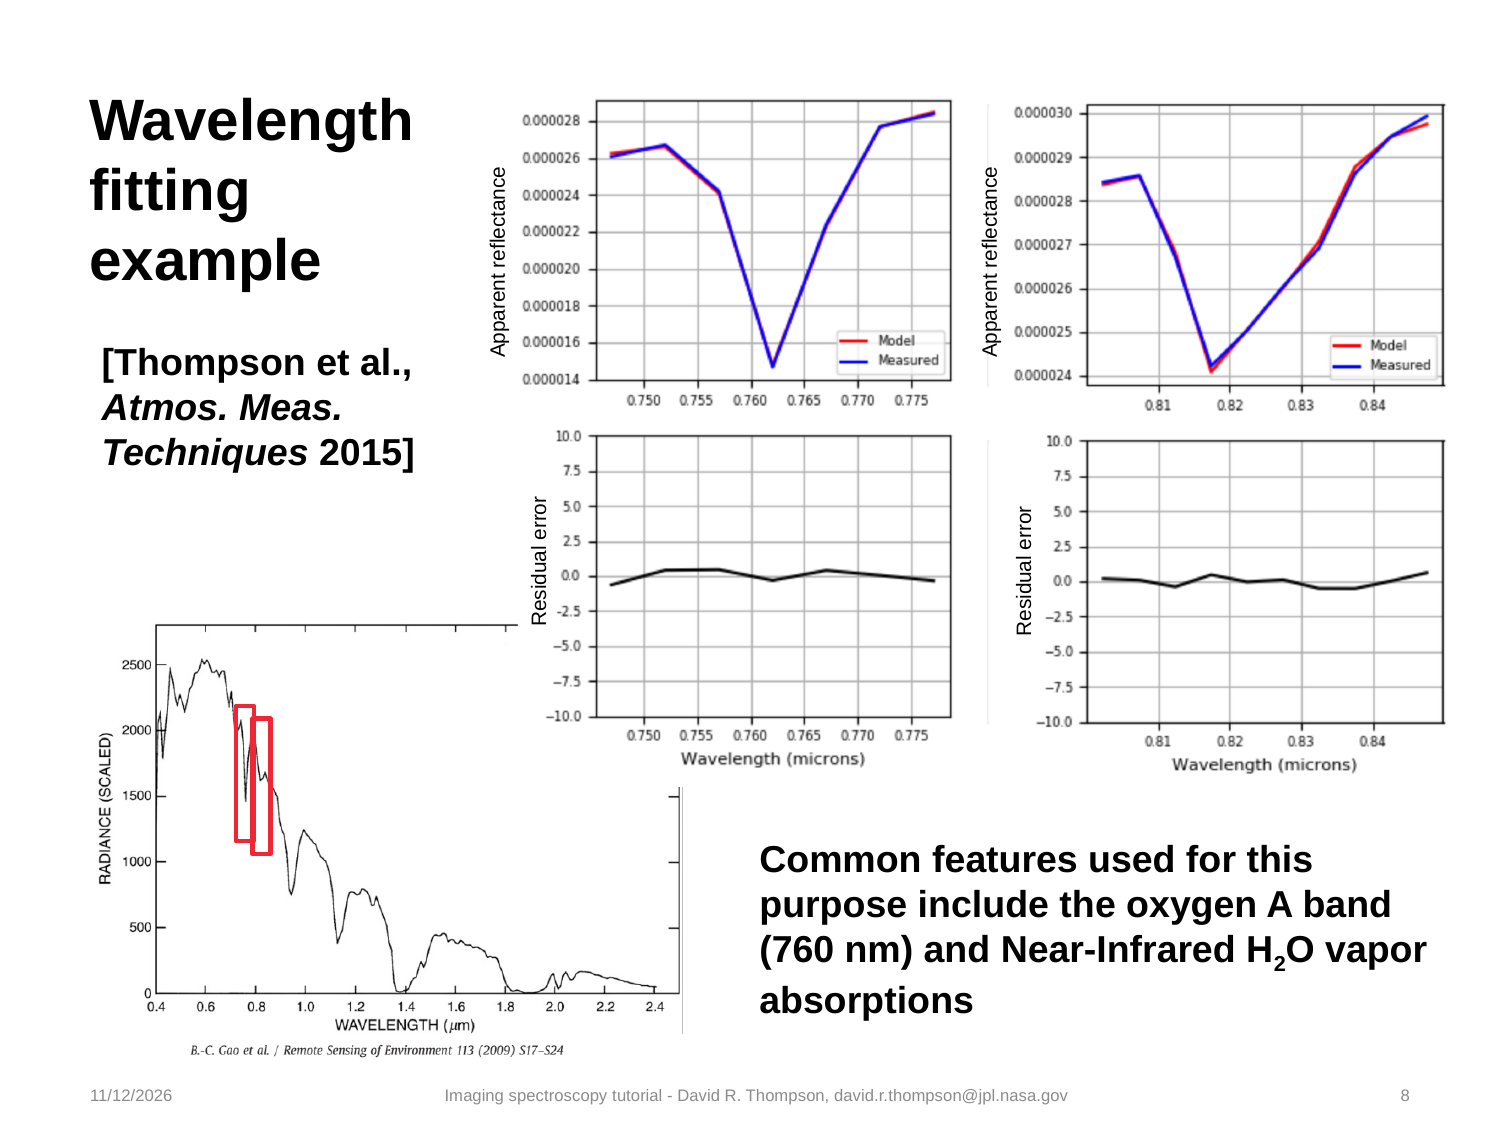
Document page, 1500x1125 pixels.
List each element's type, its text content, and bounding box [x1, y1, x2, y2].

slide_number 8 [1217, 1065, 1425, 1125]
text_box Apparent reflectance [976, 78, 982, 373]
footer Imaging spectroscopy tutorial - David R. Thompson, david.r.thompson@jpl.nasa.gov [309, 1065, 1205, 1125]
text_box Apparent reflectance [476, 128, 516, 373]
picture [987, 69, 1457, 793]
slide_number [75, 1073, 297, 1125]
picture [61, 66, 971, 1066]
text_box Common features used for this purpose include the oxygen A band (760 nm) and Near-Infrared H2O vapor absorptions [744, 827, 1445, 1029]
text_box [Thompson et al., Atmos. Meas. Techniques 2015] [86, 330, 441, 481]
title Wavelength fitting example [74, 74, 467, 146]
